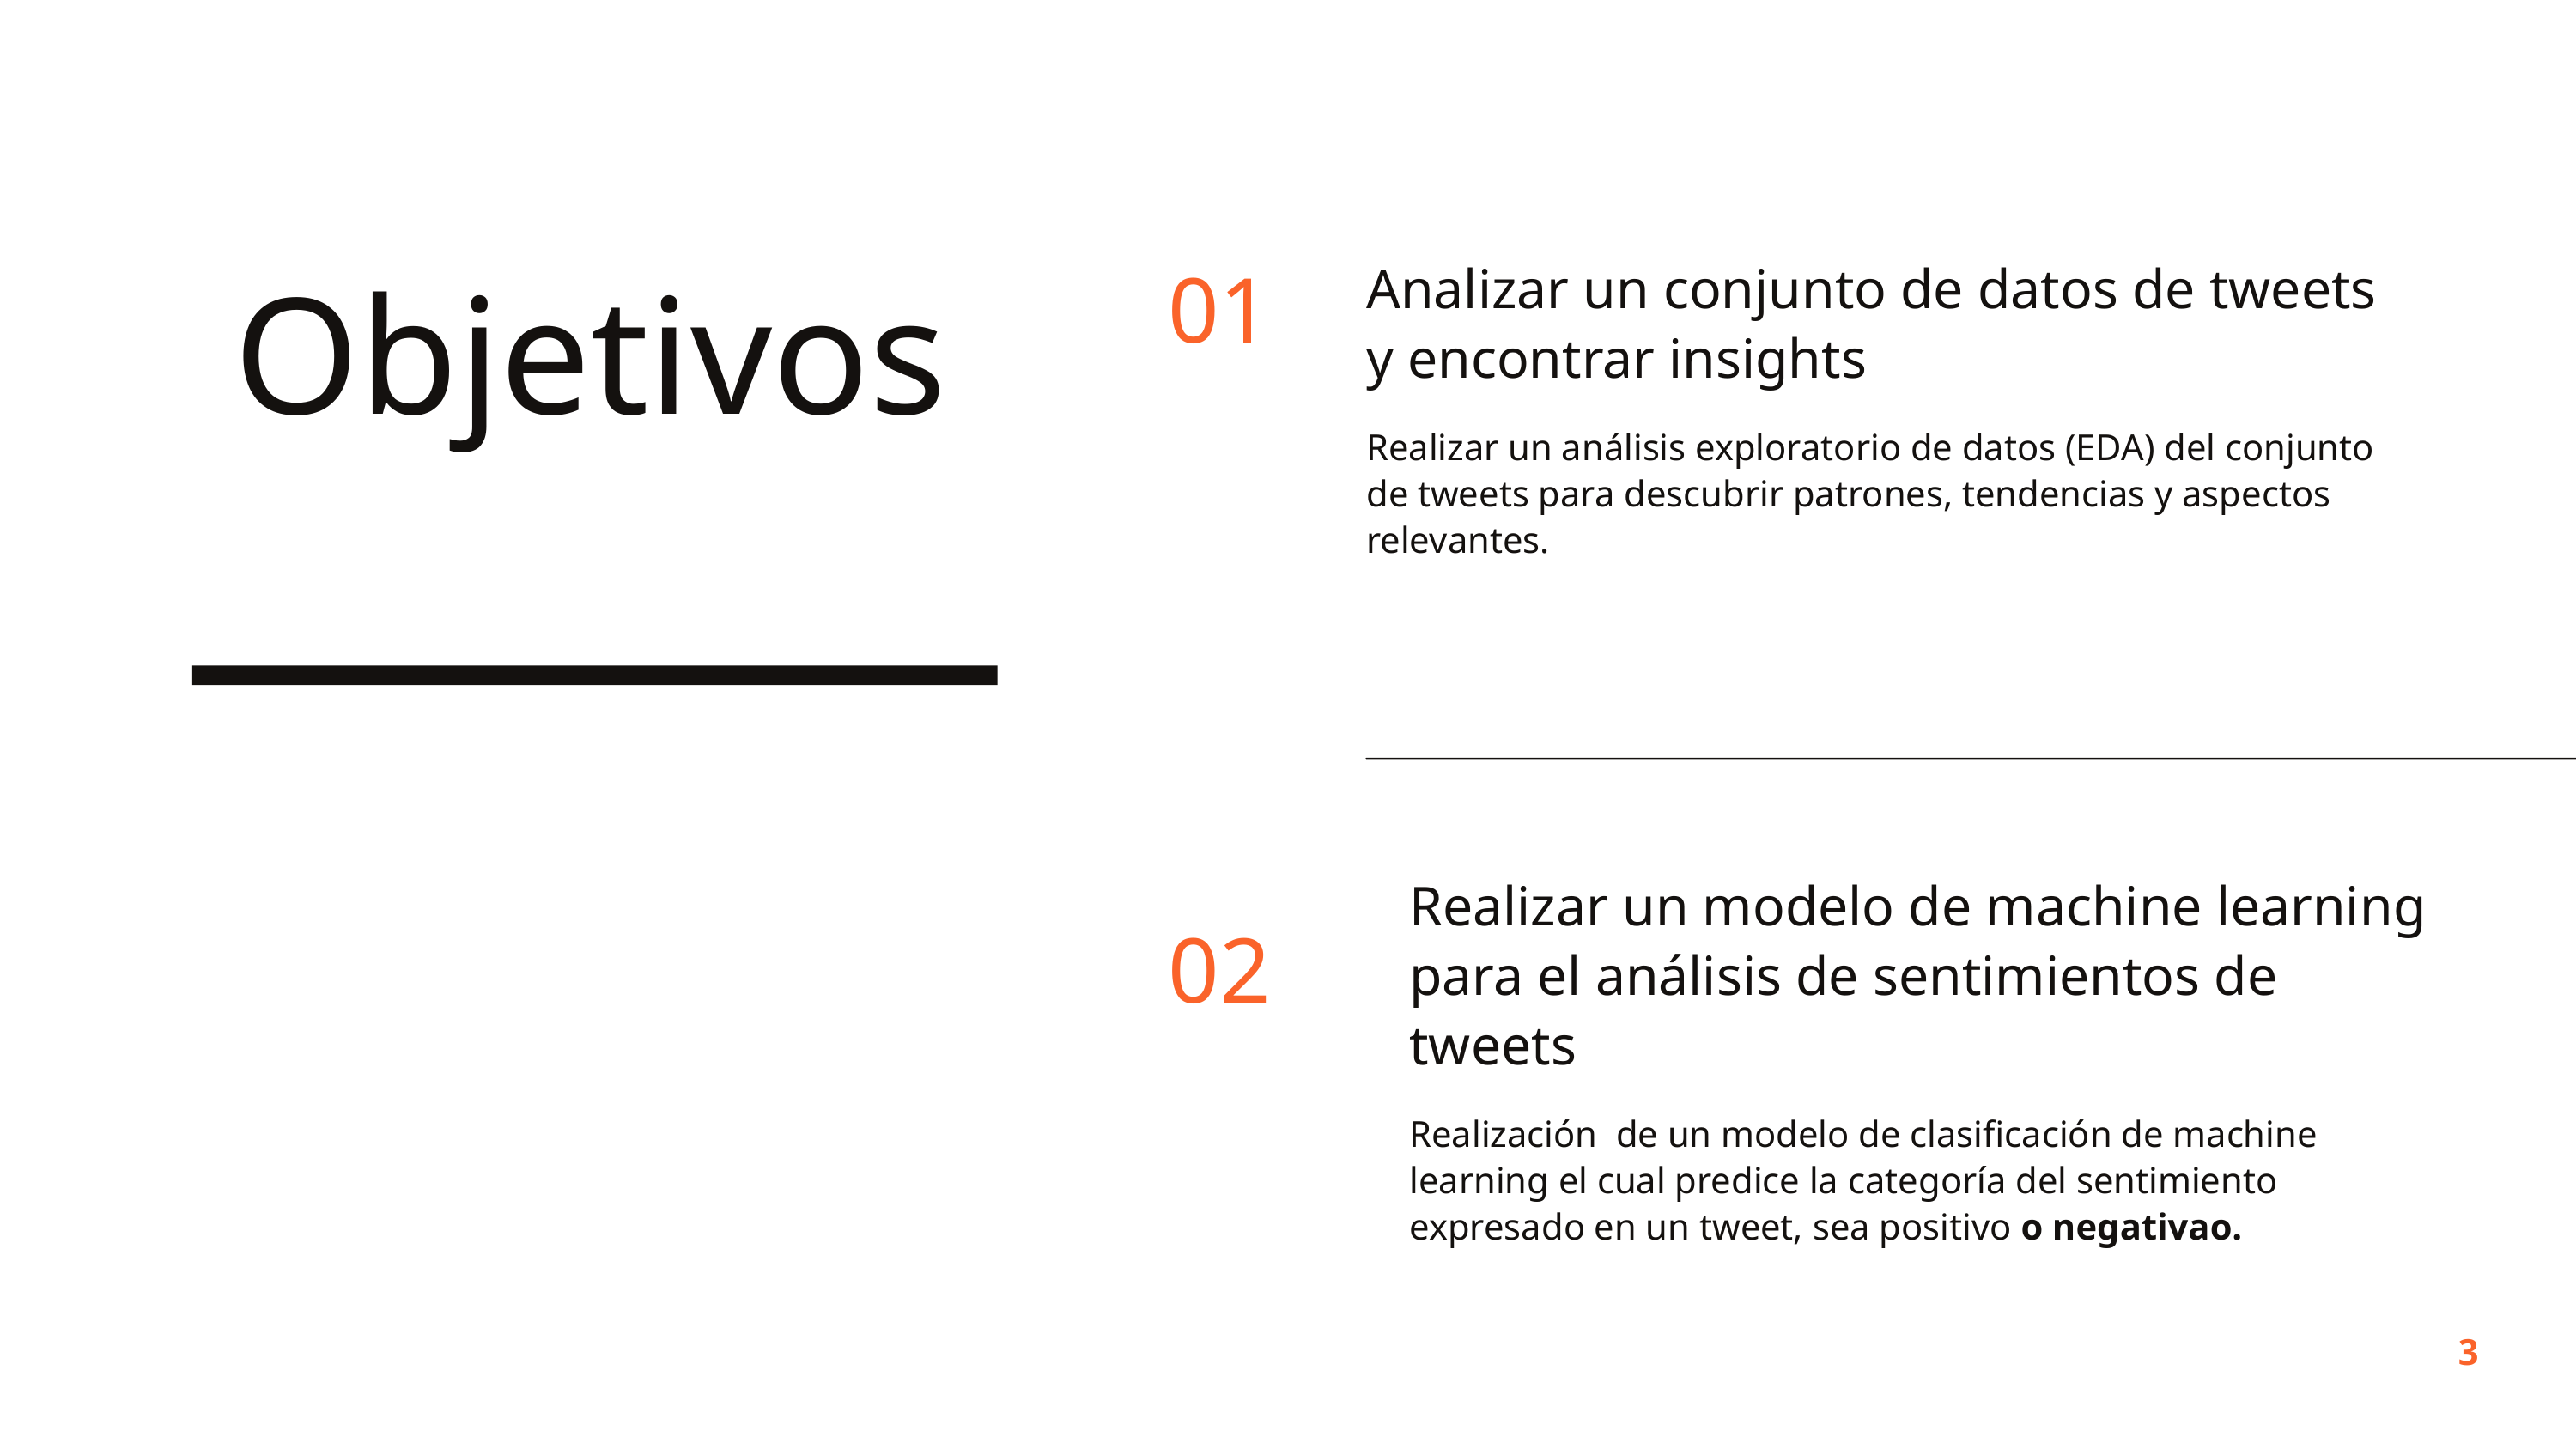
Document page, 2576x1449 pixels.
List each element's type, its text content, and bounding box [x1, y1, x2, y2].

text_box 02 [1168, 912, 1288, 1022]
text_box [1409, 871, 2432, 1246]
text_box 01 [1168, 252, 1288, 361]
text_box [191, 254, 998, 795]
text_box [1365, 254, 2389, 604]
text_box 3 [2458, 1322, 2479, 1373]
